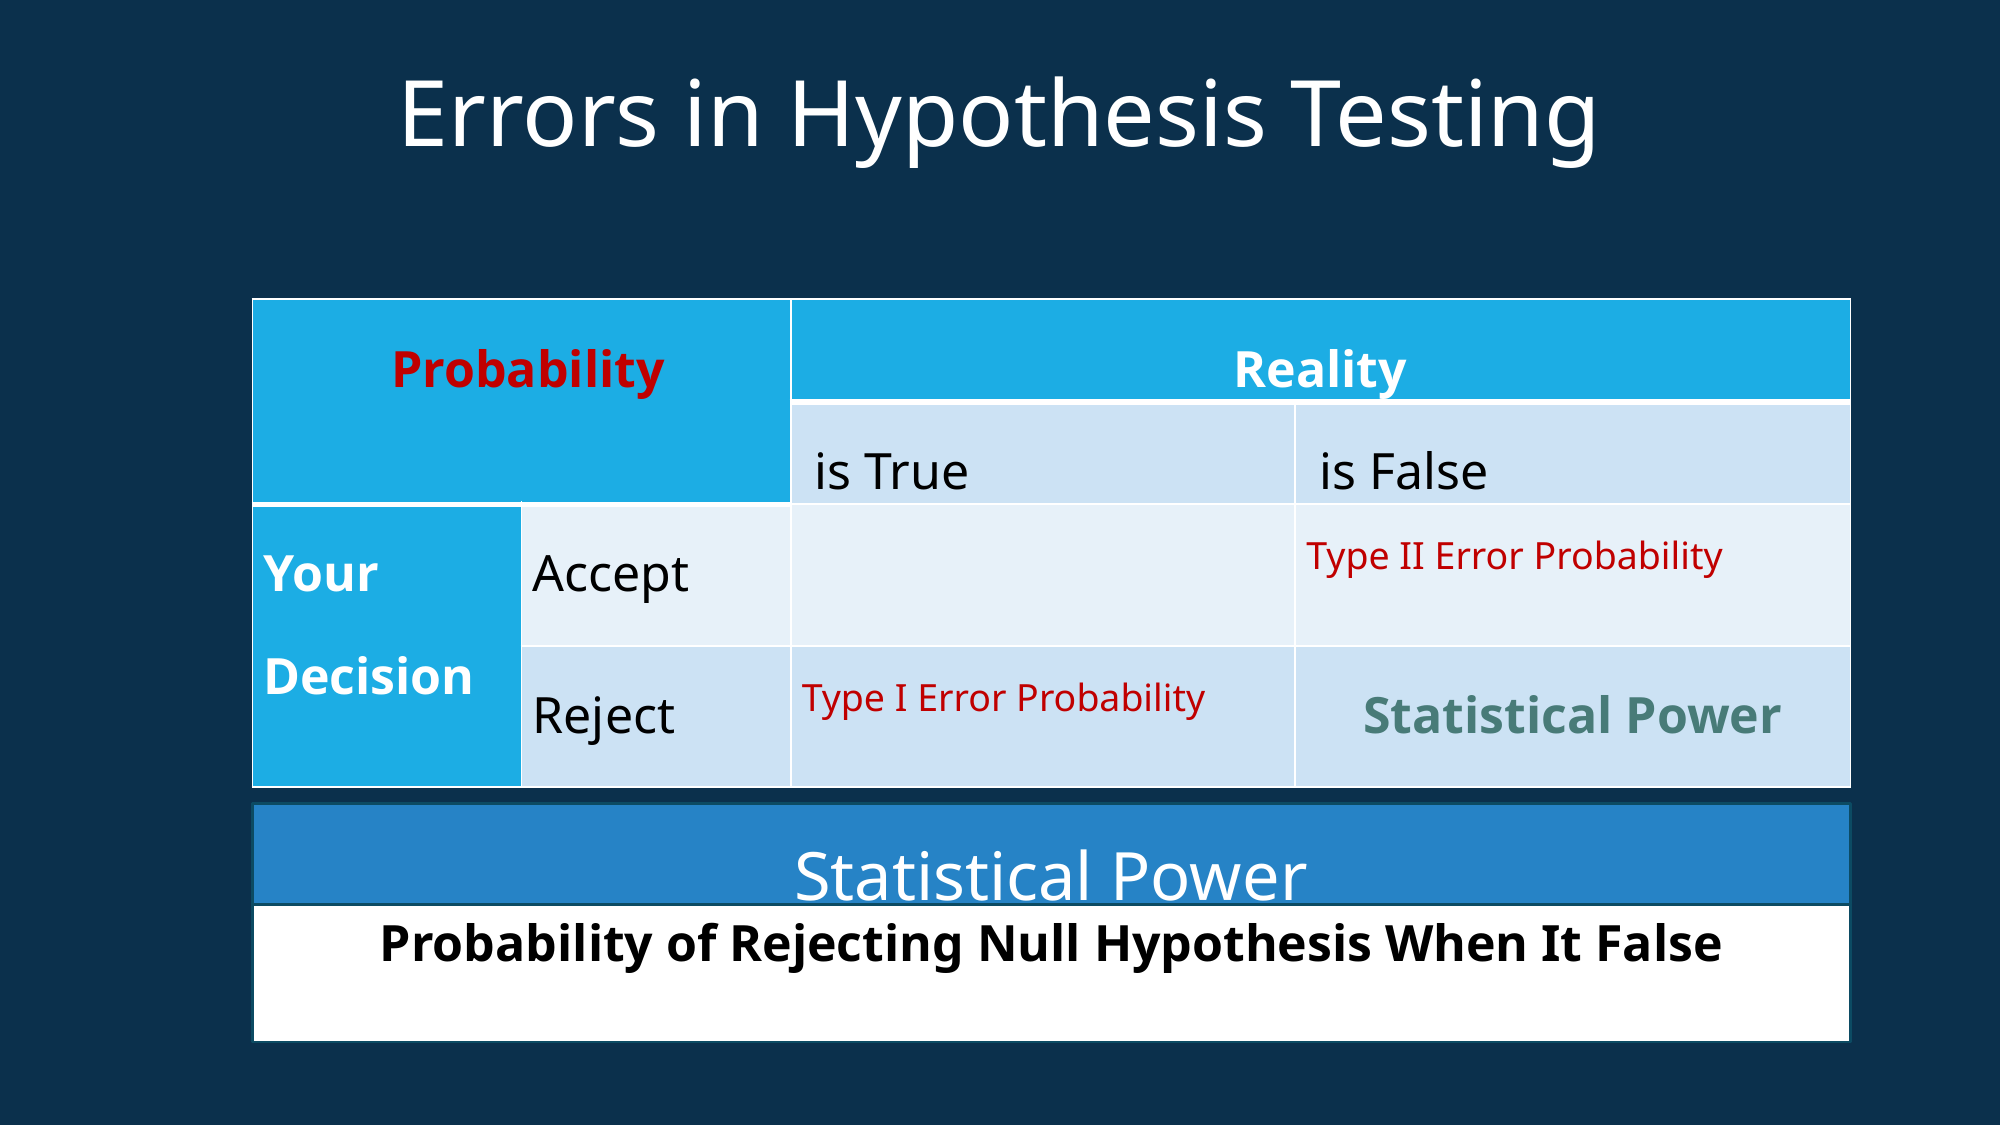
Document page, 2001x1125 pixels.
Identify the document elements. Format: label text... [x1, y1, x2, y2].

text_box Errors in Hypothesis Testing [137, 59, 1863, 278]
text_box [251, 802, 1852, 1043]
